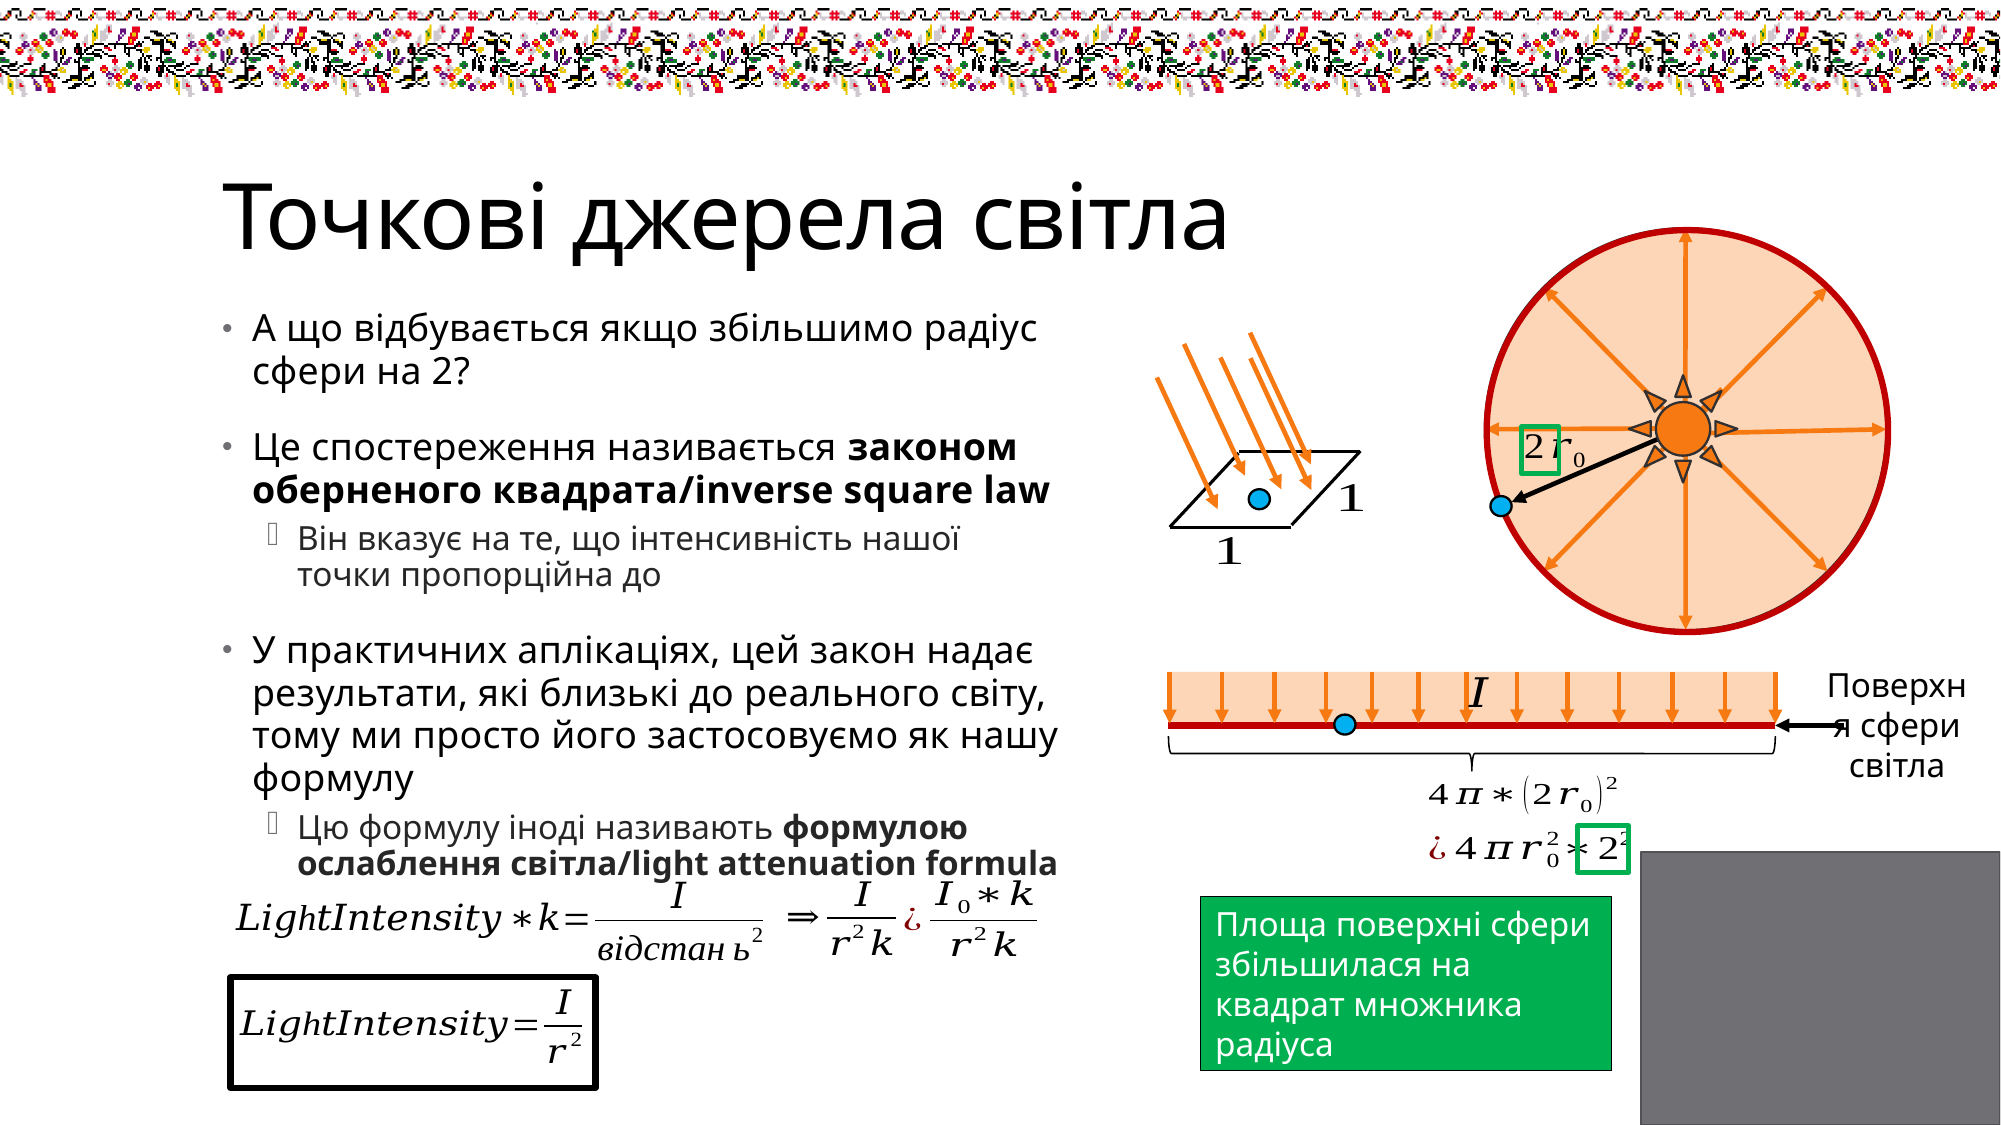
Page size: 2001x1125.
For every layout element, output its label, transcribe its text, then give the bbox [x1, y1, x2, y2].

text_box [1835, 440, 1890, 569]
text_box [1543, 512, 1677, 572]
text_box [1291, 450, 1361, 526]
text_box [1689, 580, 1824, 634]
title Точкові джерела світла [206, 60, 1797, 278]
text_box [1169, 498, 1239, 523]
text_box [1172, 671, 1219, 720]
text_box [229, 976, 597, 1089]
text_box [1156, 377, 1218, 510]
text_box [1328, 671, 1369, 720]
text_box [1570, 671, 1616, 720]
text_box [1690, 228, 1824, 282]
text_box [1489, 494, 1512, 518]
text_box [1250, 358, 1312, 491]
text_box [1551, 229, 1679, 282]
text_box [1543, 286, 1681, 423]
text_box [1247, 499, 1272, 511]
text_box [1249, 332, 1312, 354]
text_box [1620, 671, 1670, 720]
text_box [1485, 297, 1536, 423]
text_box [1485, 438, 1504, 496]
text_box [1374, 671, 1416, 720]
text_box [1167, 736, 1777, 772]
text_box [1727, 671, 1773, 720]
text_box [1183, 343, 1246, 372]
text_box [1469, 671, 1514, 720]
text_box [1504, 511, 1536, 565]
text_box [1674, 671, 1722, 720]
text_box [1224, 671, 1272, 720]
text_box Поверхня сфери світла [1811, 657, 1983, 792]
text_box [1831, 428, 1887, 434]
text_box [1277, 671, 1324, 720]
text_box [1334, 713, 1356, 720]
text_box [1421, 671, 1465, 720]
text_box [1511, 429, 1681, 503]
text_box [1551, 581, 1681, 634]
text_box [1692, 286, 1828, 429]
text_box Площа поверхні сфери збільшилася на квадрат множника радіуса [1200, 896, 1612, 1071]
text_box [1519, 671, 1565, 720]
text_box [1220, 357, 1245, 490]
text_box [1692, 443, 1828, 572]
picture [0, 8, 2001, 97]
text_box [1576, 824, 1630, 874]
text_box [1834, 292, 1890, 426]
